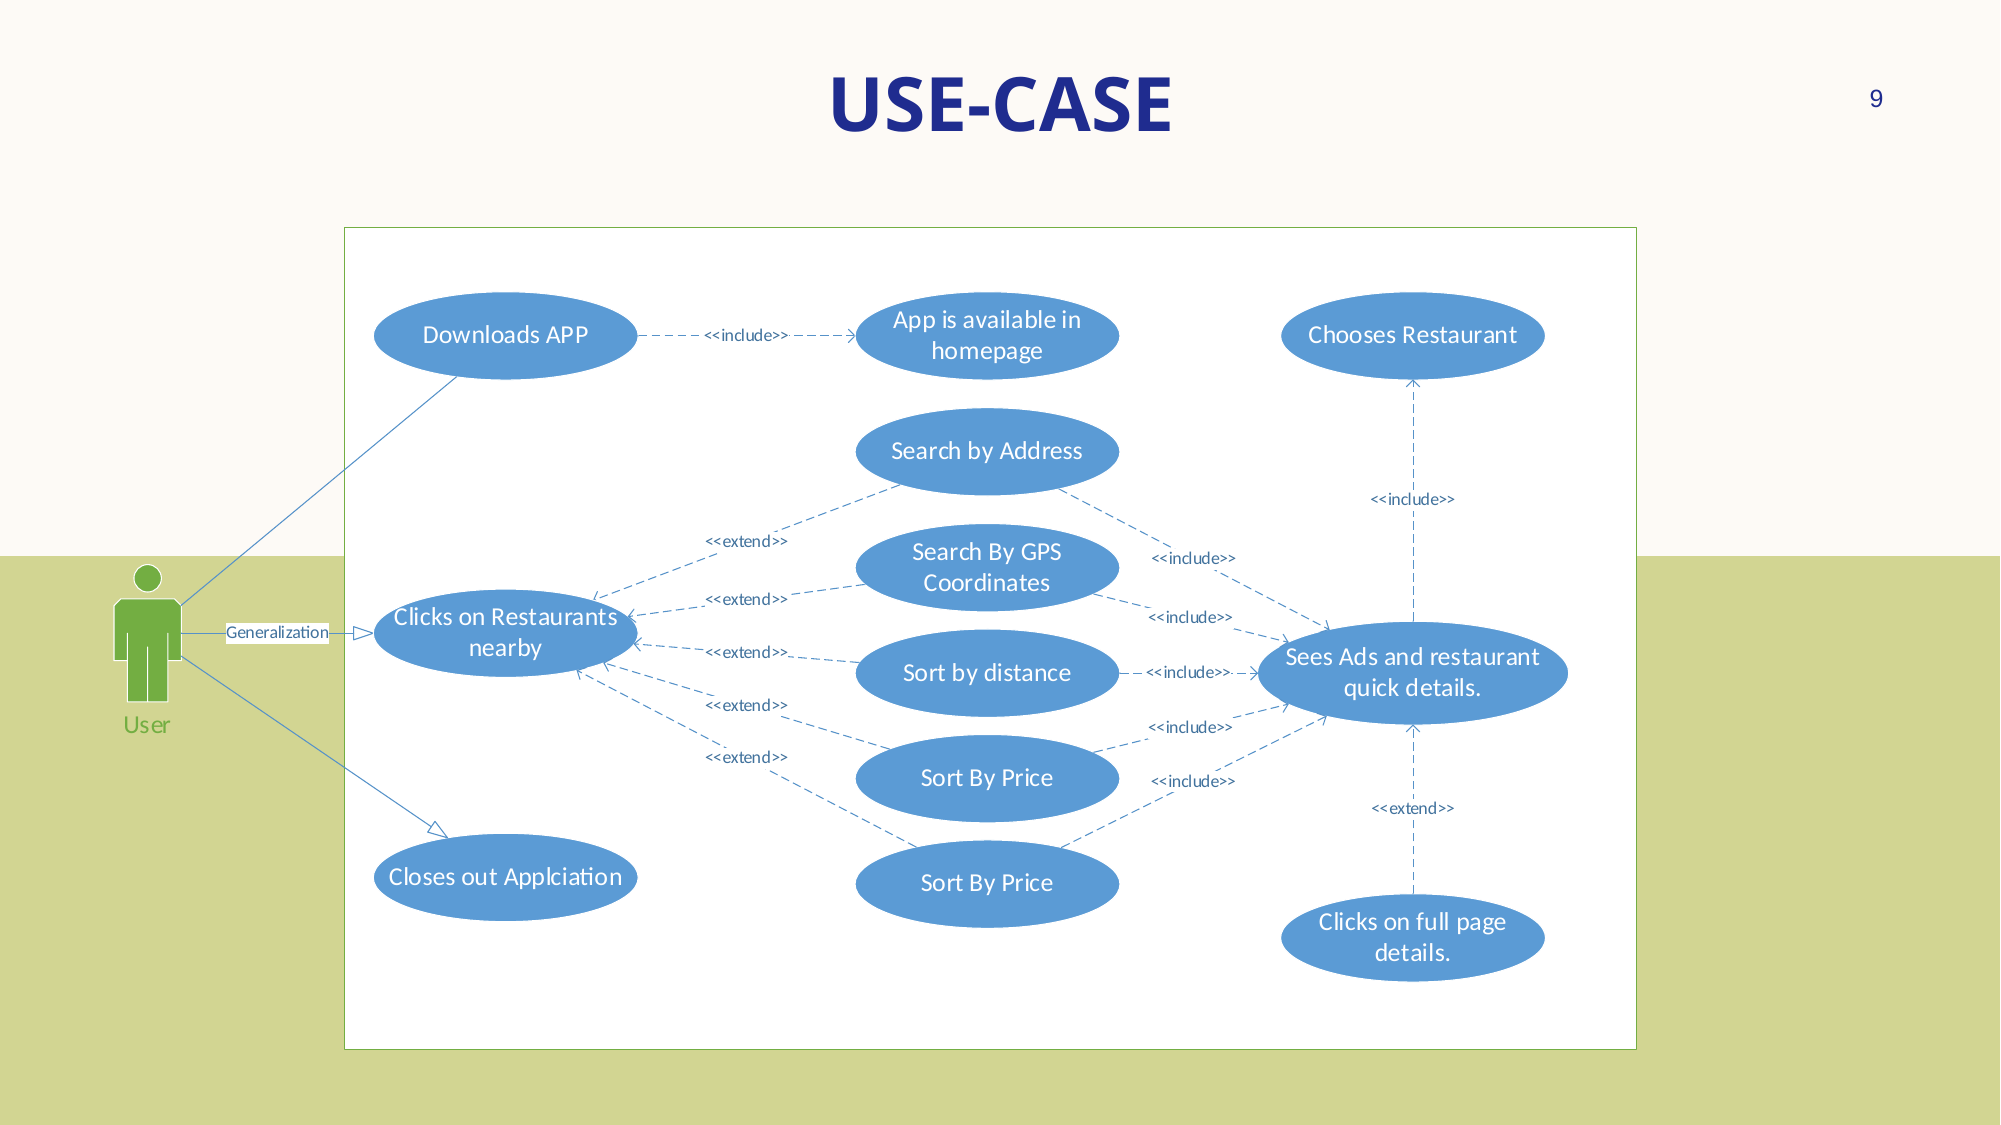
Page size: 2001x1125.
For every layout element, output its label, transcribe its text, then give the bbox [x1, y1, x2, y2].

slide_number 9 [1795, 75, 1958, 120]
title Use-case [126, 28, 1877, 155]
picture [106, 223, 1639, 1052]
